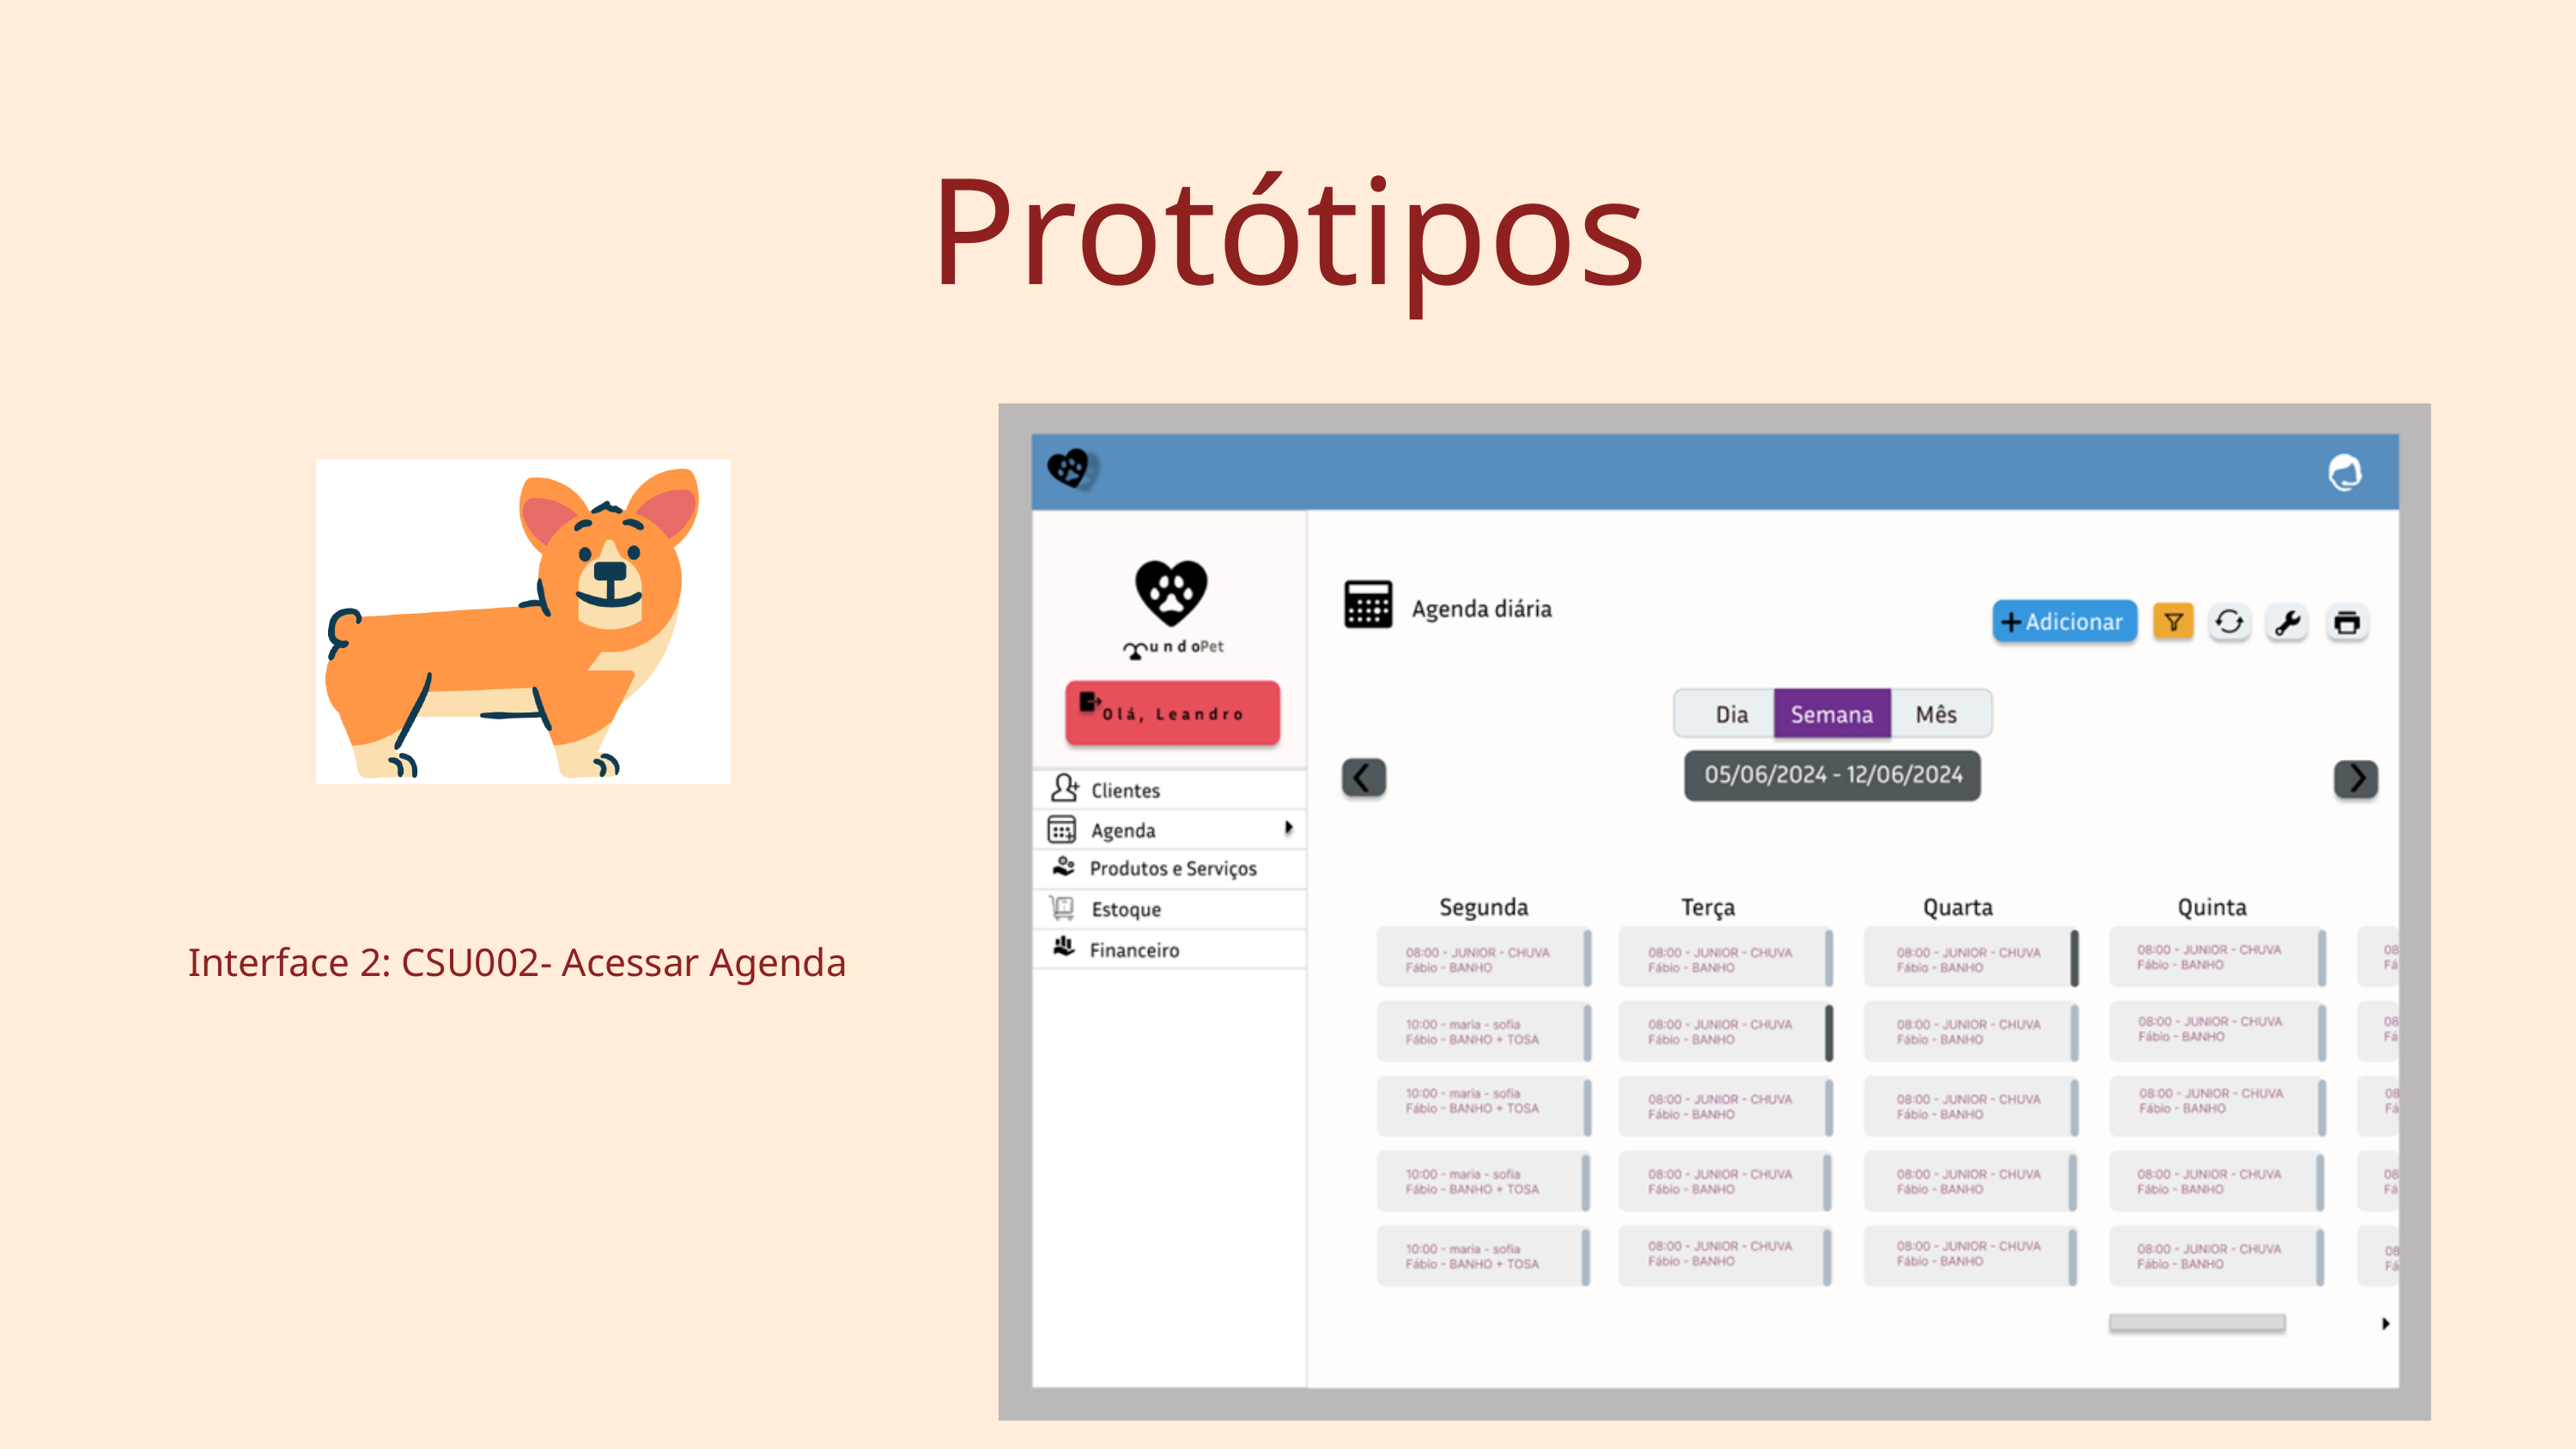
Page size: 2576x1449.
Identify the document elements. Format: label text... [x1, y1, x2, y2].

picture [316, 459, 731, 784]
text_box [998, 403, 2432, 1421]
text_box Protótipos [181, 163, 2395, 314]
text_box Interface 2: CSU002- Acessar Agenda [173, 930, 863, 1038]
